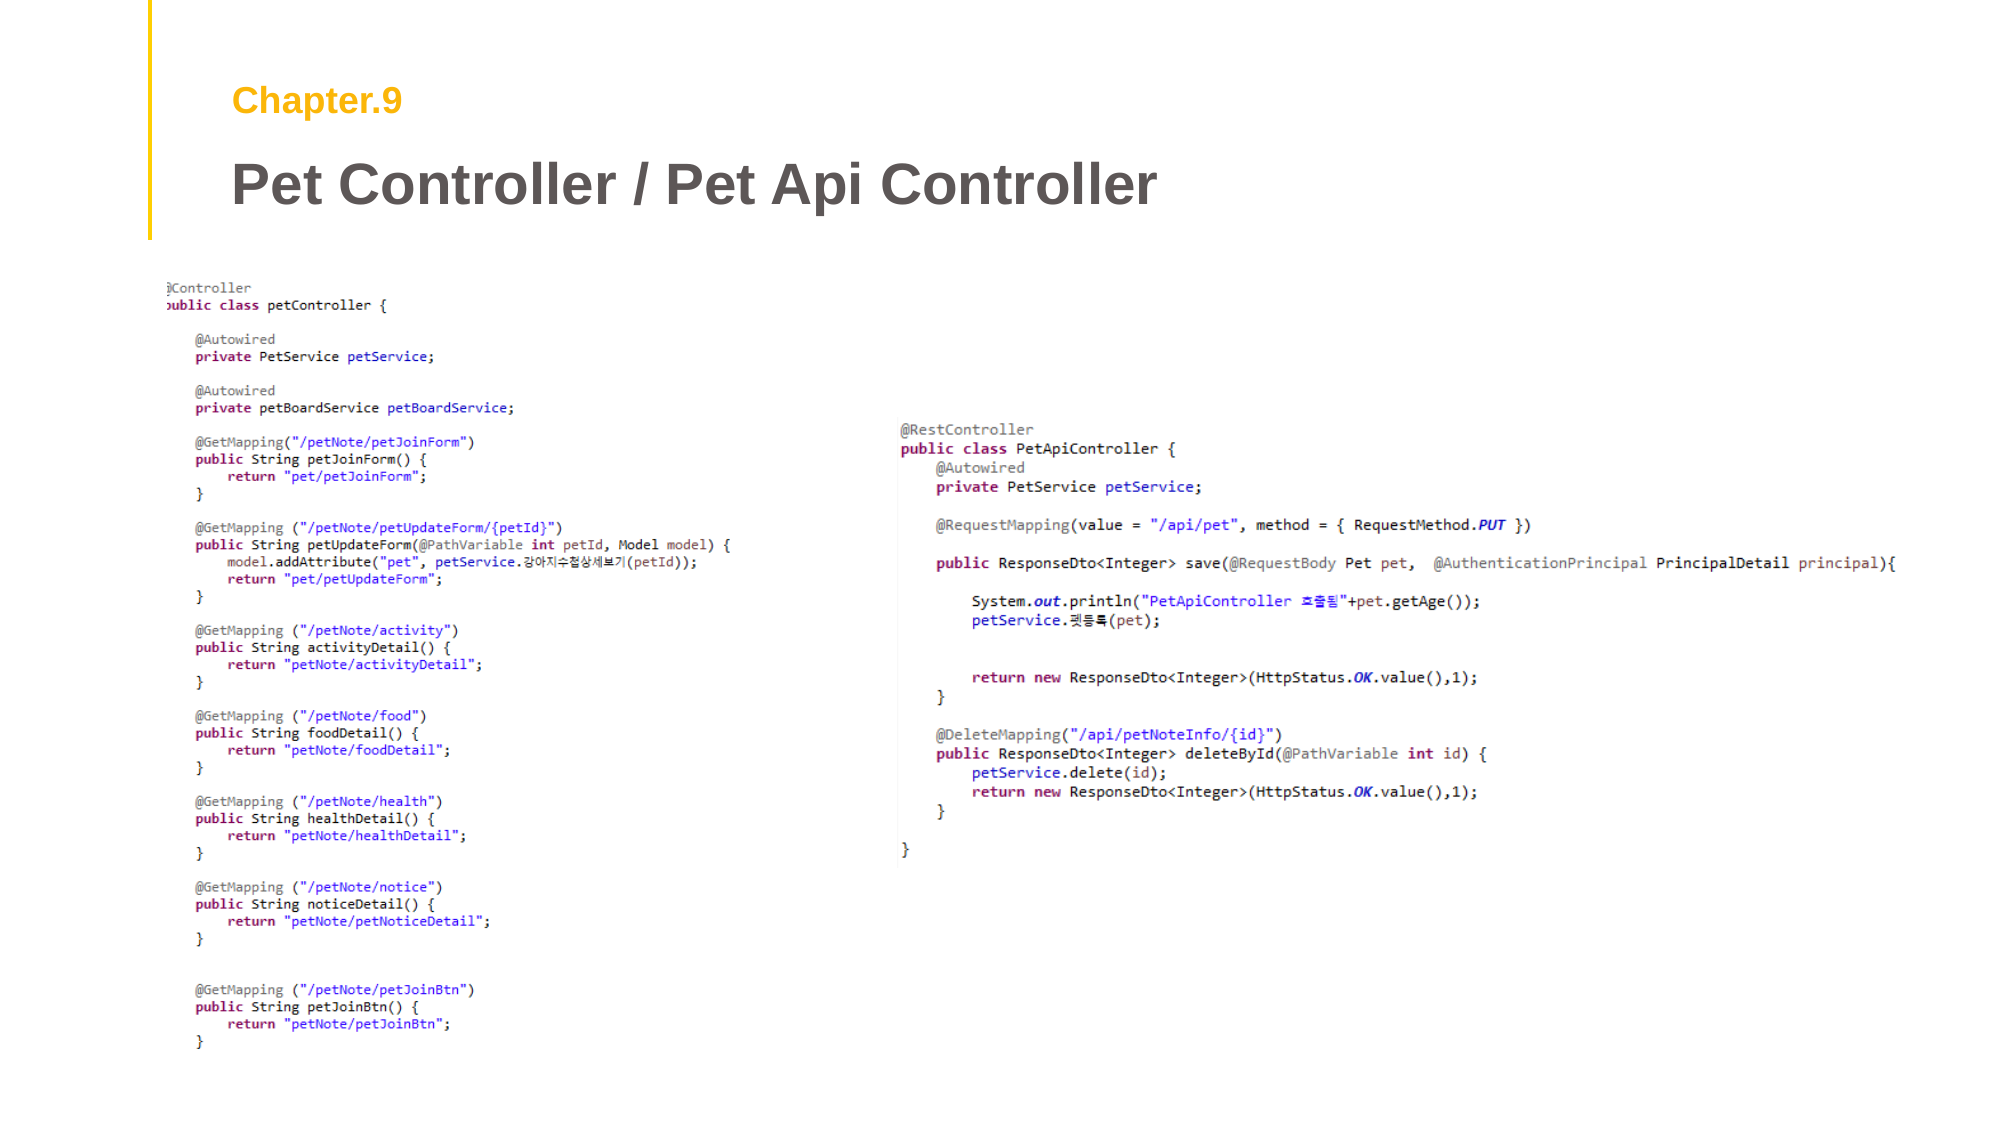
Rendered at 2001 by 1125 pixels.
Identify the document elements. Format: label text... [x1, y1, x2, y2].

text_box Chapter.9 [217, 68, 1044, 129]
text_box Pet Controller / Pet Api Controller [217, 138, 1218, 224]
picture [167, 279, 747, 1057]
picture [896, 417, 1913, 868]
